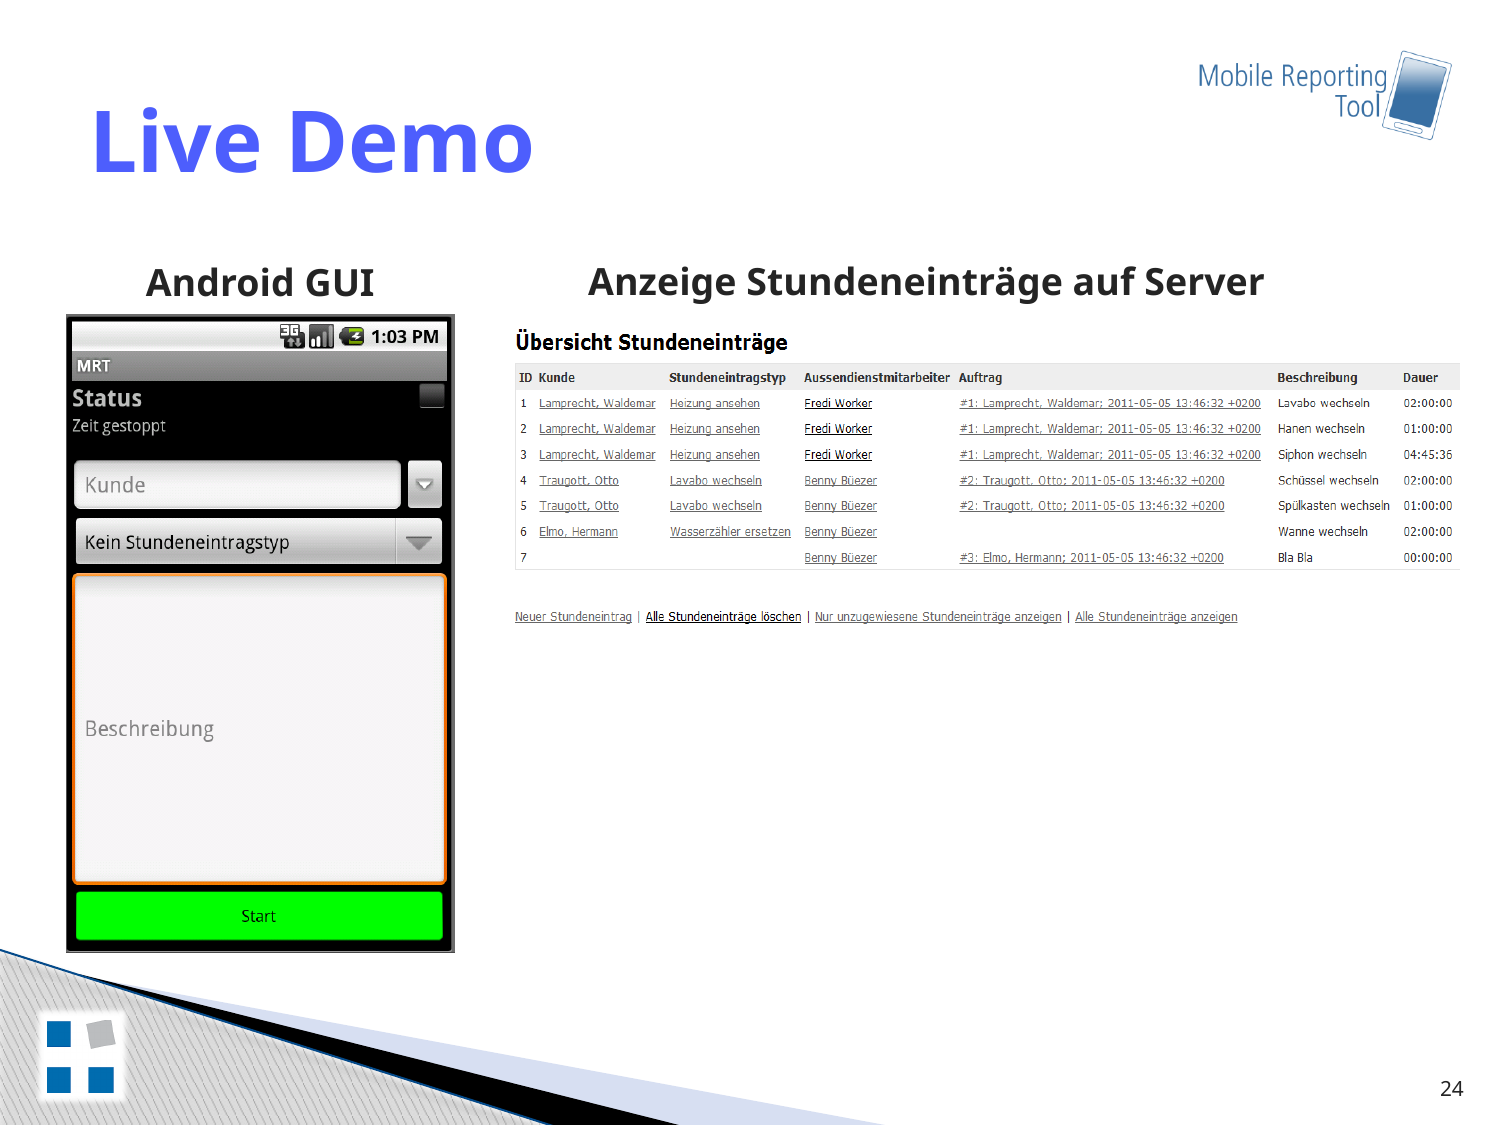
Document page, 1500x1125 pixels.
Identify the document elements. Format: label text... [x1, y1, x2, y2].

picture [1187, 42, 1459, 149]
text_box Android GUI [131, 251, 390, 312]
text_box Anzeige Stundeneinträge auf Server [573, 250, 1415, 311]
slide_number 24 [1418, 1051, 1479, 1112]
picture [47, 1020, 117, 1093]
picture [66, 314, 455, 953]
title Live Demo [75, 45, 1425, 233]
picture [513, 324, 1460, 646]
